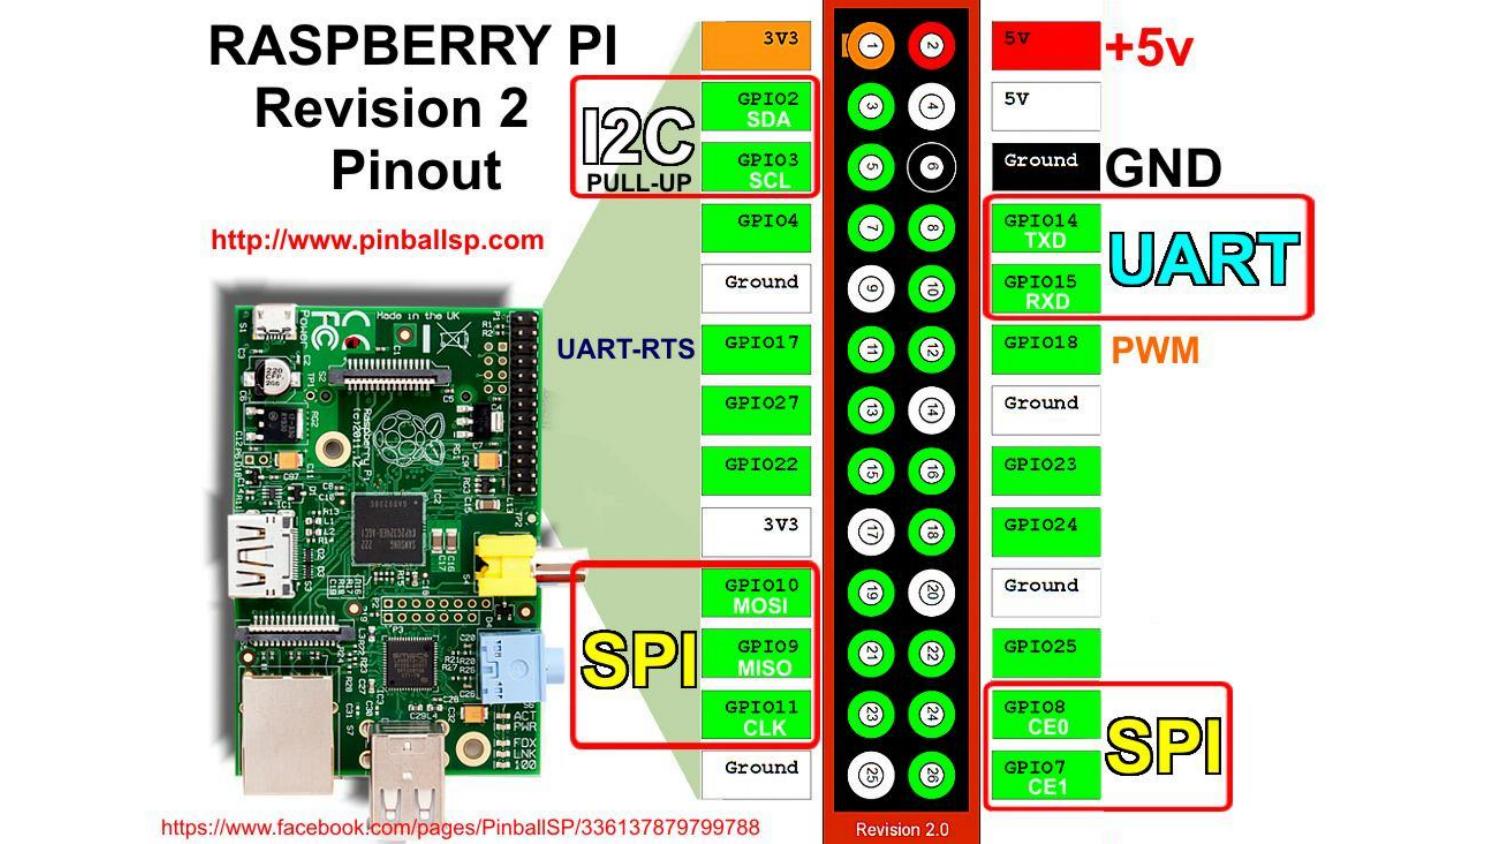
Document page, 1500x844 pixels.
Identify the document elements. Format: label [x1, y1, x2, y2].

picture [145, 0, 1355, 844]
